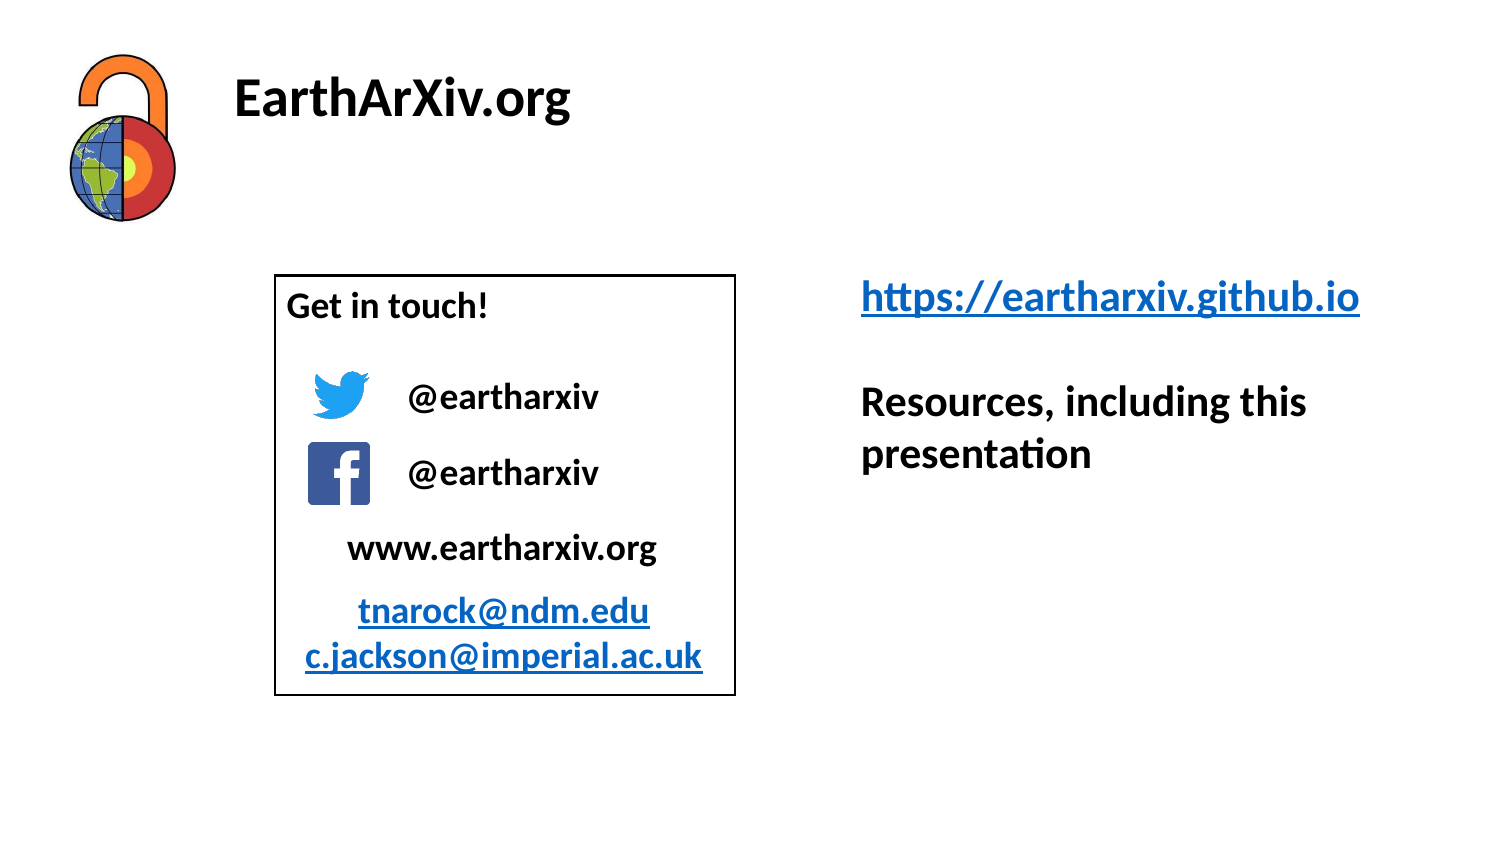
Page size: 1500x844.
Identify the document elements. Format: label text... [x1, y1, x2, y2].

text_box [275, 275, 736, 695]
text_box https://eartharxiv.github.io Resources, including this presentation [849, 261, 1390, 486]
picture [311, 371, 370, 419]
picture [52, 47, 199, 225]
text_box EarthArXiv.org [223, 54, 1423, 135]
picture [307, 442, 370, 505]
